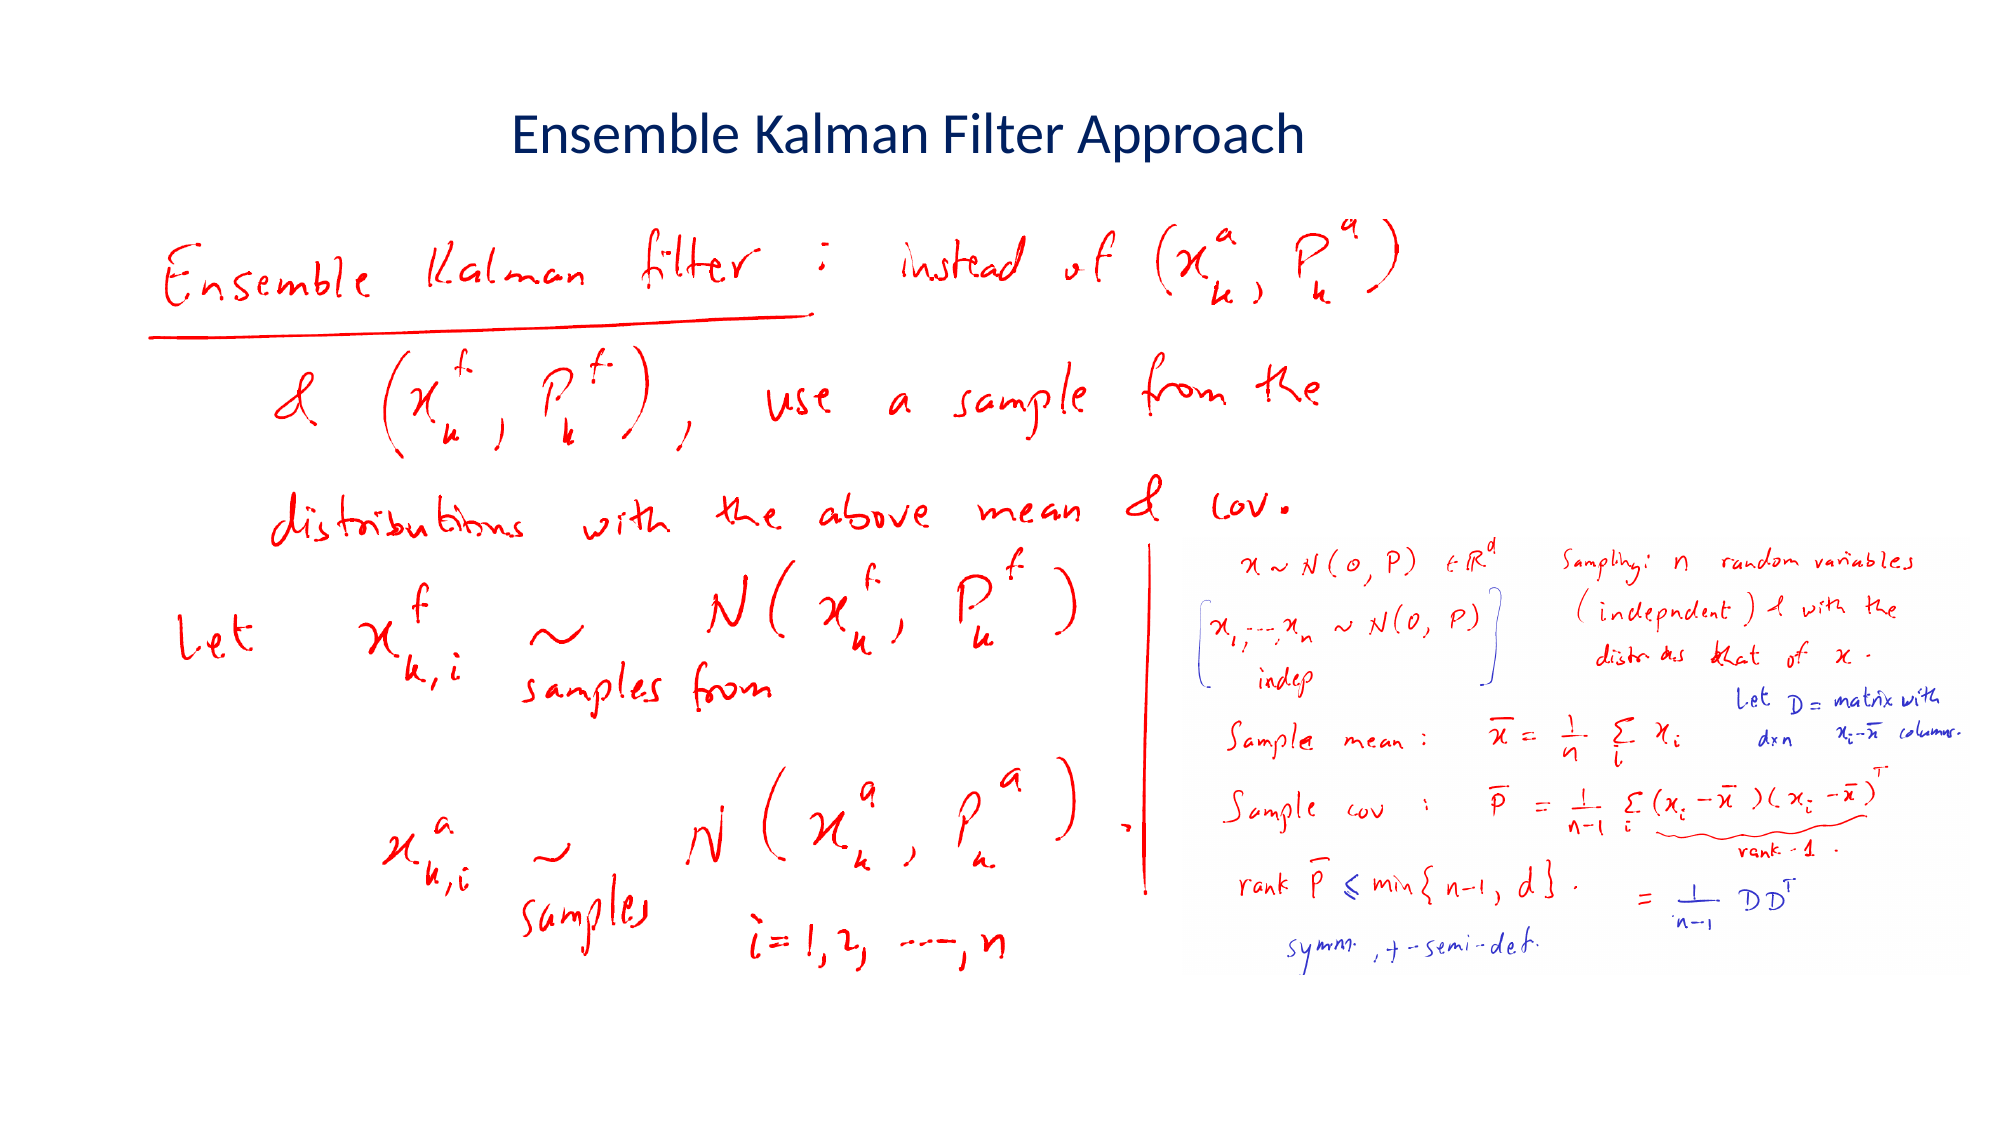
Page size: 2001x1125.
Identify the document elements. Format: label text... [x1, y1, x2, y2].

picture [69, 219, 1970, 975]
text_box Ensemble Kalman Filter Approach [496, 88, 1554, 173]
